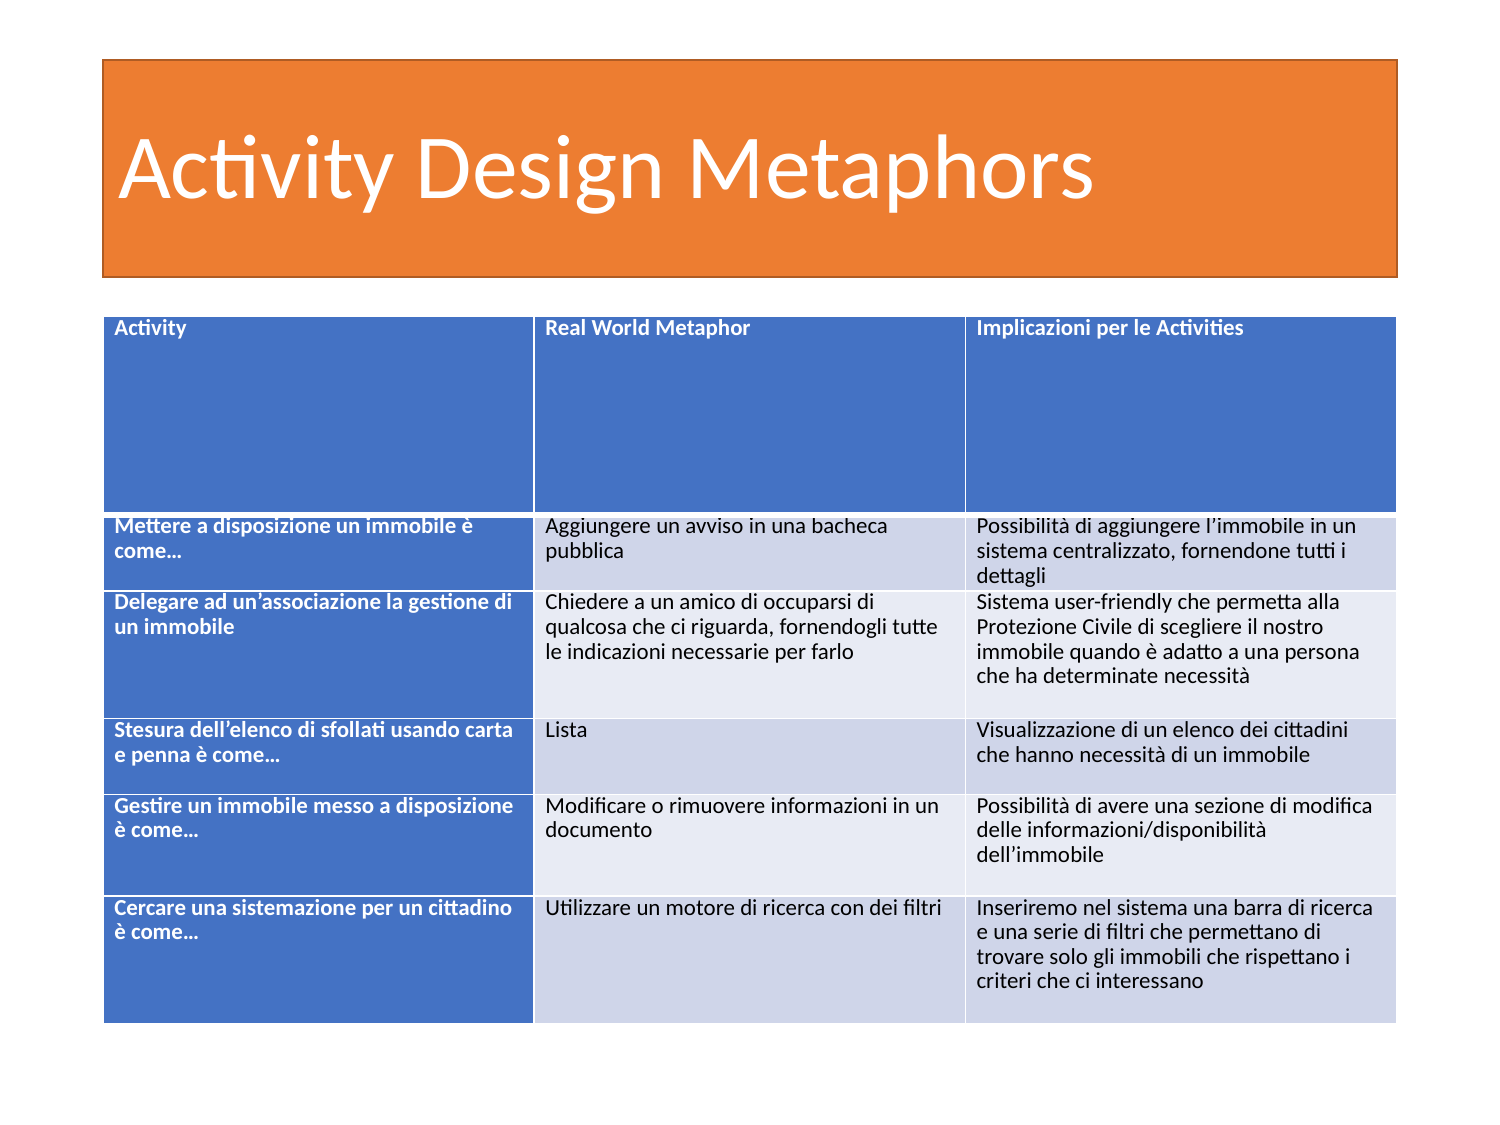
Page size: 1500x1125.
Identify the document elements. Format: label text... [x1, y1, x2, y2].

table_cell Modificare o rimuovere informazioni in un documento [535, 795, 965, 895]
table_cell Aggiungere un avviso in una bacheca pubblica [535, 518, 965, 590]
table_header Activity [104, 317, 533, 512]
table_cell Utilizzare un motore di ricerca con dei filtri [535, 897, 965, 1023]
title Activity Design Metaphors [102, 59, 1398, 278]
table_cell Possibilità di aggiungere l’immobile in un sistema centralizzato, fornendone tutti i dettagli [966, 518, 1396, 590]
table_cell Possibilità di avere una sezione di modifica delle informazioni/disponibilità dell’immobile [966, 795, 1396, 895]
table_cell Gestire un immobile messo a disposizione è come… [104, 795, 533, 895]
table_cell Inseriremo nel sistema una barra di ricerca e una serie di filtri che permettano di trovare solo gli immobili che rispettano i criteri che ci interessano [966, 897, 1396, 1023]
table_cell Visualizzazione di un elenco dei cittadini che hanno necessità di un immobile [966, 719, 1396, 794]
table_cell Mettere a disposizione un immobile è come… [104, 518, 533, 590]
table_header Real World Metaphor [535, 317, 965, 512]
table_cell Stesura dell’elenco di sfollati usando carta e penna è come… [104, 719, 533, 794]
table_cell Sistema user-friendly che permetta alla Protezione Civile di scegliere il nostro immobile quando è adatto a una persona che ha determinate necessità [966, 592, 1396, 718]
table_cell Delegare ad un’associazione la gestione di un immobile [104, 592, 533, 718]
table_header Implicazioni per le Activities [966, 317, 1396, 512]
table_cell Chiedere a un amico di occuparsi di qualcosa che ci riguarda, fornendogli tutte le indicazioni necessarie per farlo [535, 592, 965, 718]
table_cell Cercare una sistemazione per un cittadino è come… [104, 897, 533, 1023]
table_cell Lista [535, 719, 965, 794]
